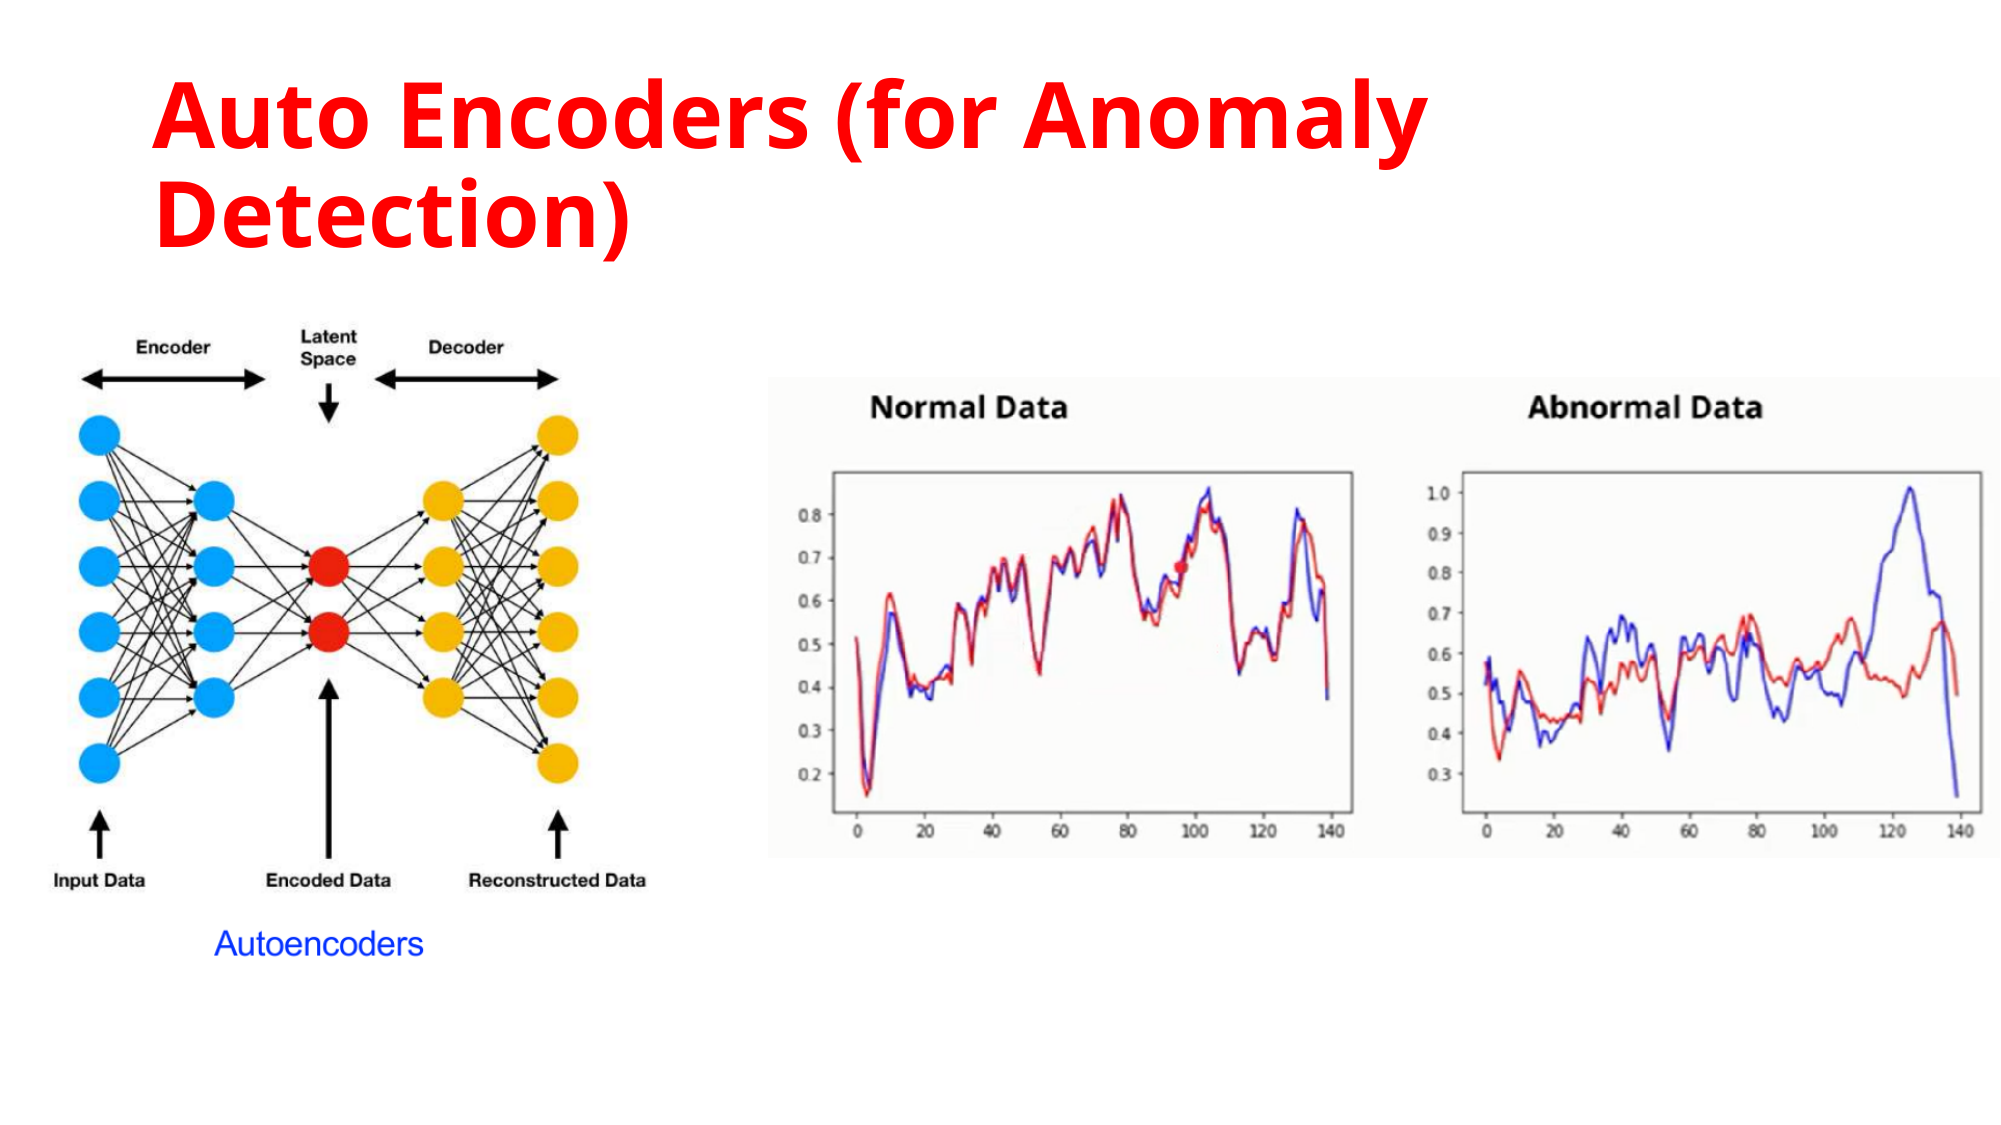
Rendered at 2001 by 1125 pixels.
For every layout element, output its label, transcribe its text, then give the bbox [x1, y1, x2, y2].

picture [768, 377, 2000, 858]
title Auto Encoders (for Anomaly Detection) [137, 59, 1863, 278]
picture [24, 299, 658, 993]
